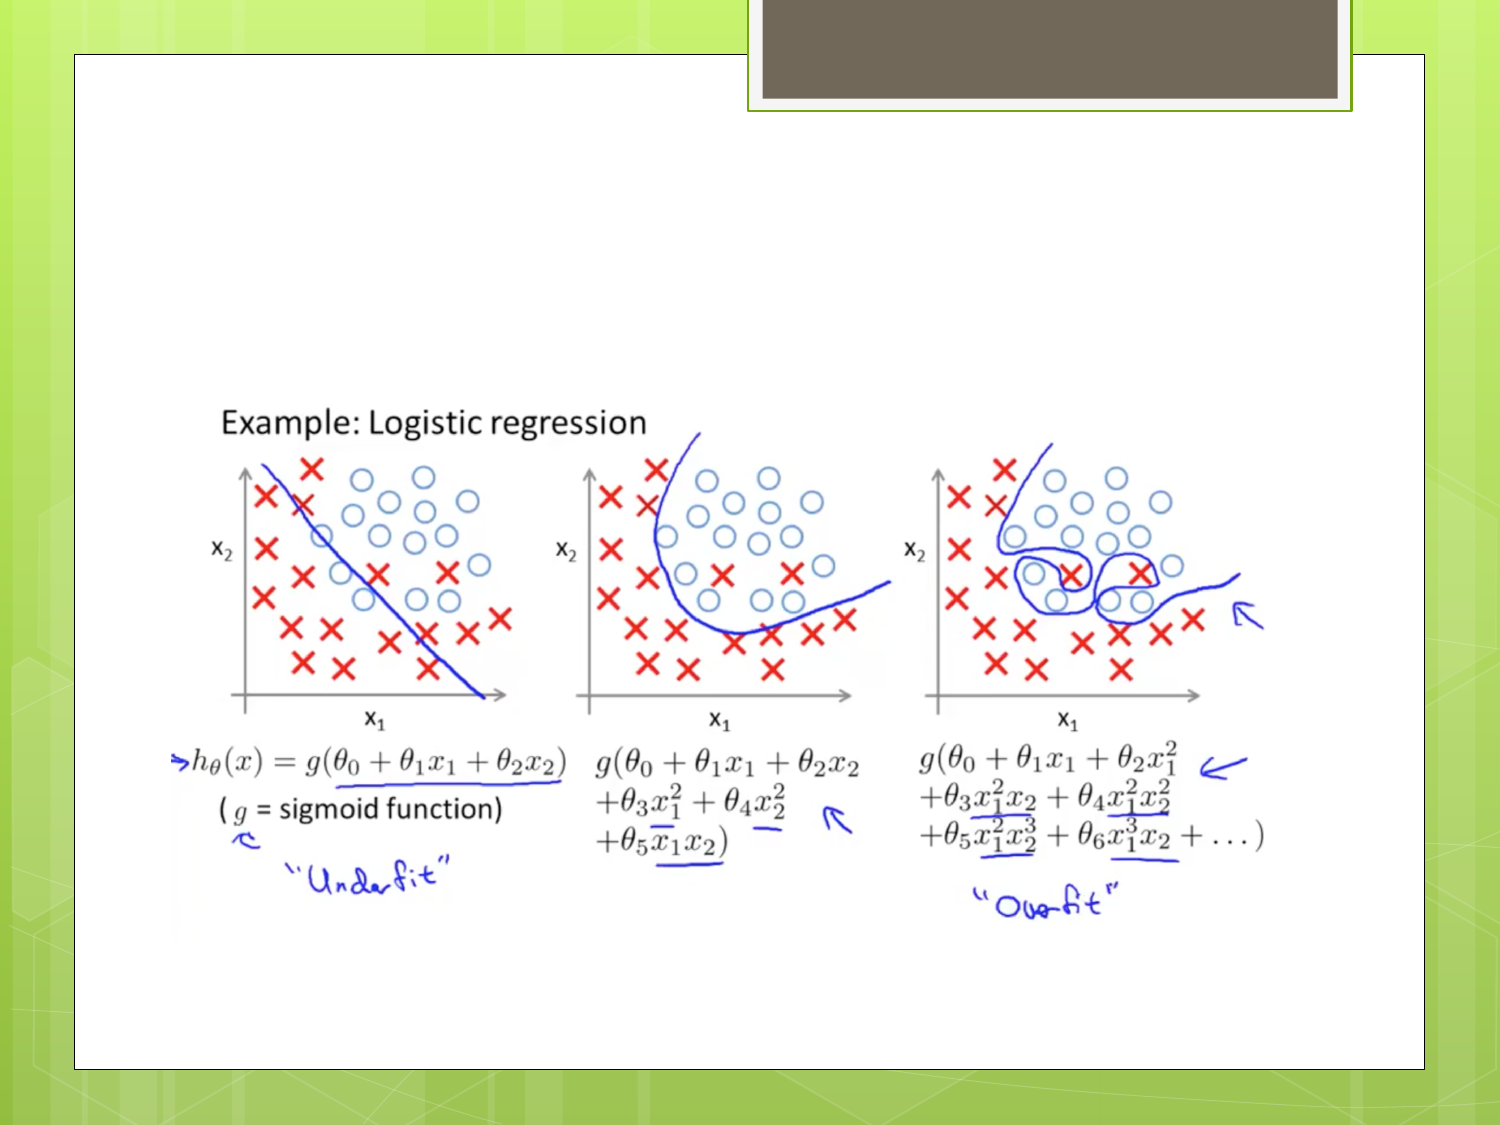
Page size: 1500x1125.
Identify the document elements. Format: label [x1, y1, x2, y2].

list [170, 397, 1284, 941]
